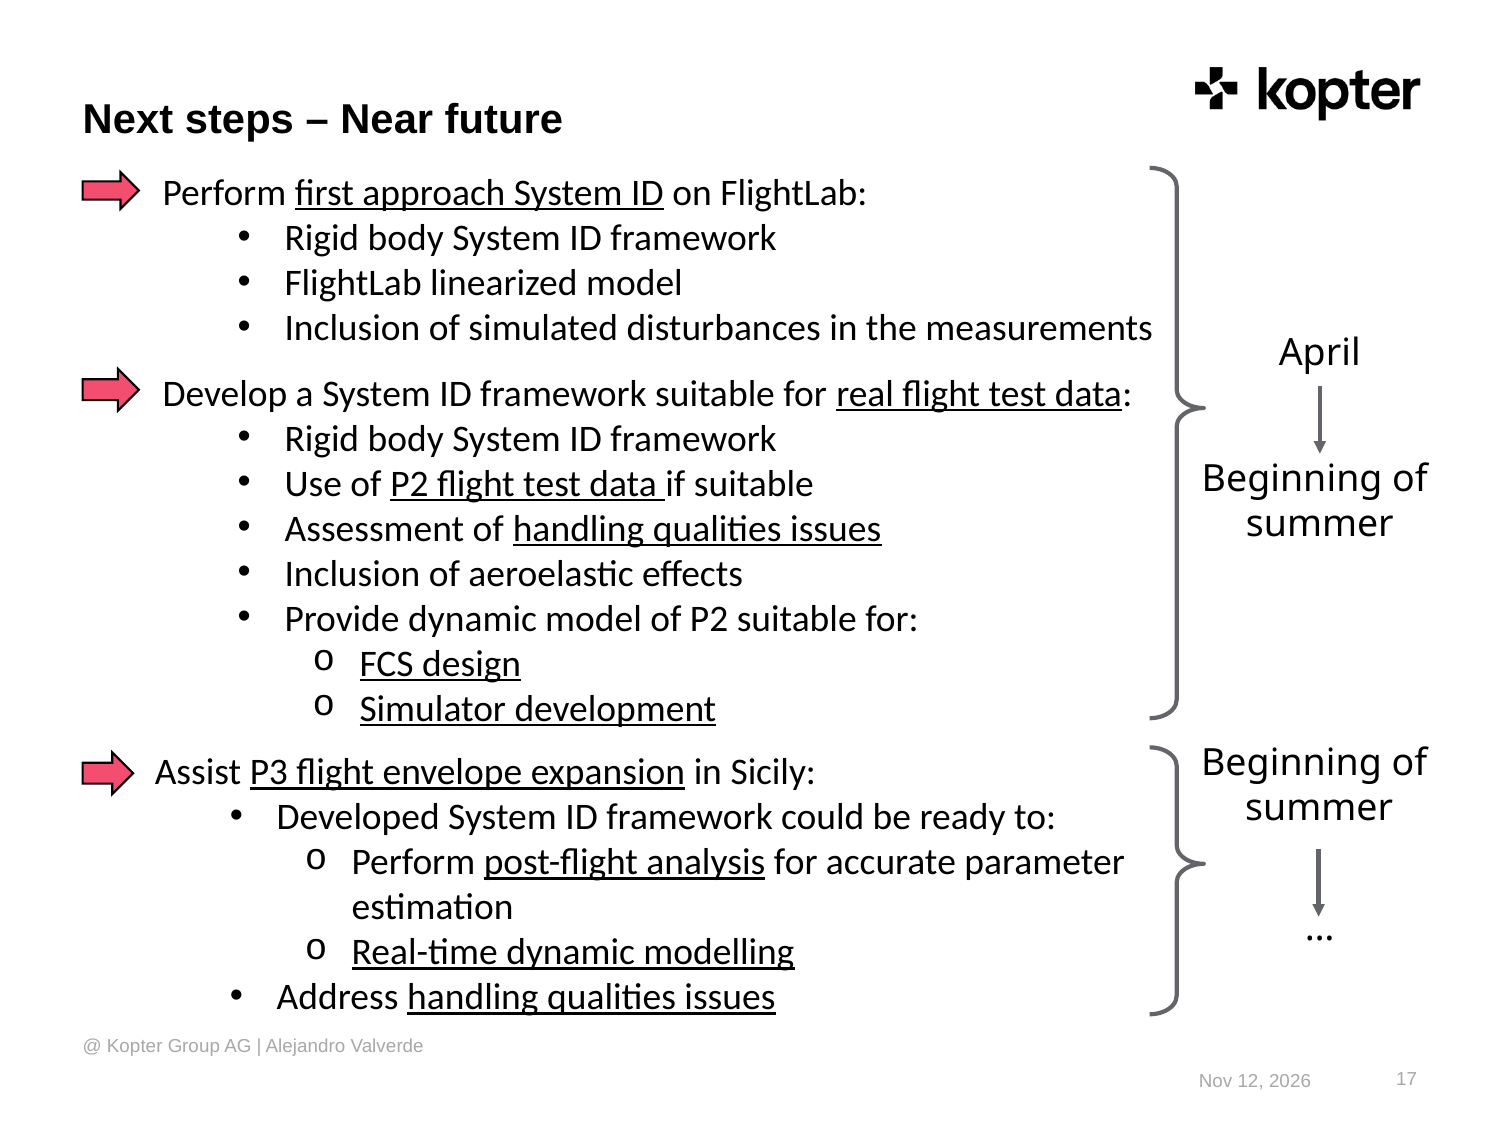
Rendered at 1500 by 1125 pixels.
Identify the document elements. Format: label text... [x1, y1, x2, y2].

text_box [82, 368, 1402, 736]
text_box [1248, 328, 1391, 531]
text_box [1149, 986, 1178, 1015]
slide_number 17 [1328, 1067, 1418, 1097]
list @ Kopter Group AG | Alejandro Valverde [82, 1033, 703, 1063]
slide_number 2-Mar-18 [1181, 1069, 1329, 1099]
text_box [82, 747, 1204, 986]
picture [1194, 66, 1421, 121]
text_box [1248, 738, 1391, 980]
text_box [82, 167, 1402, 368]
title Next steps – Near future [82, 64, 1153, 142]
